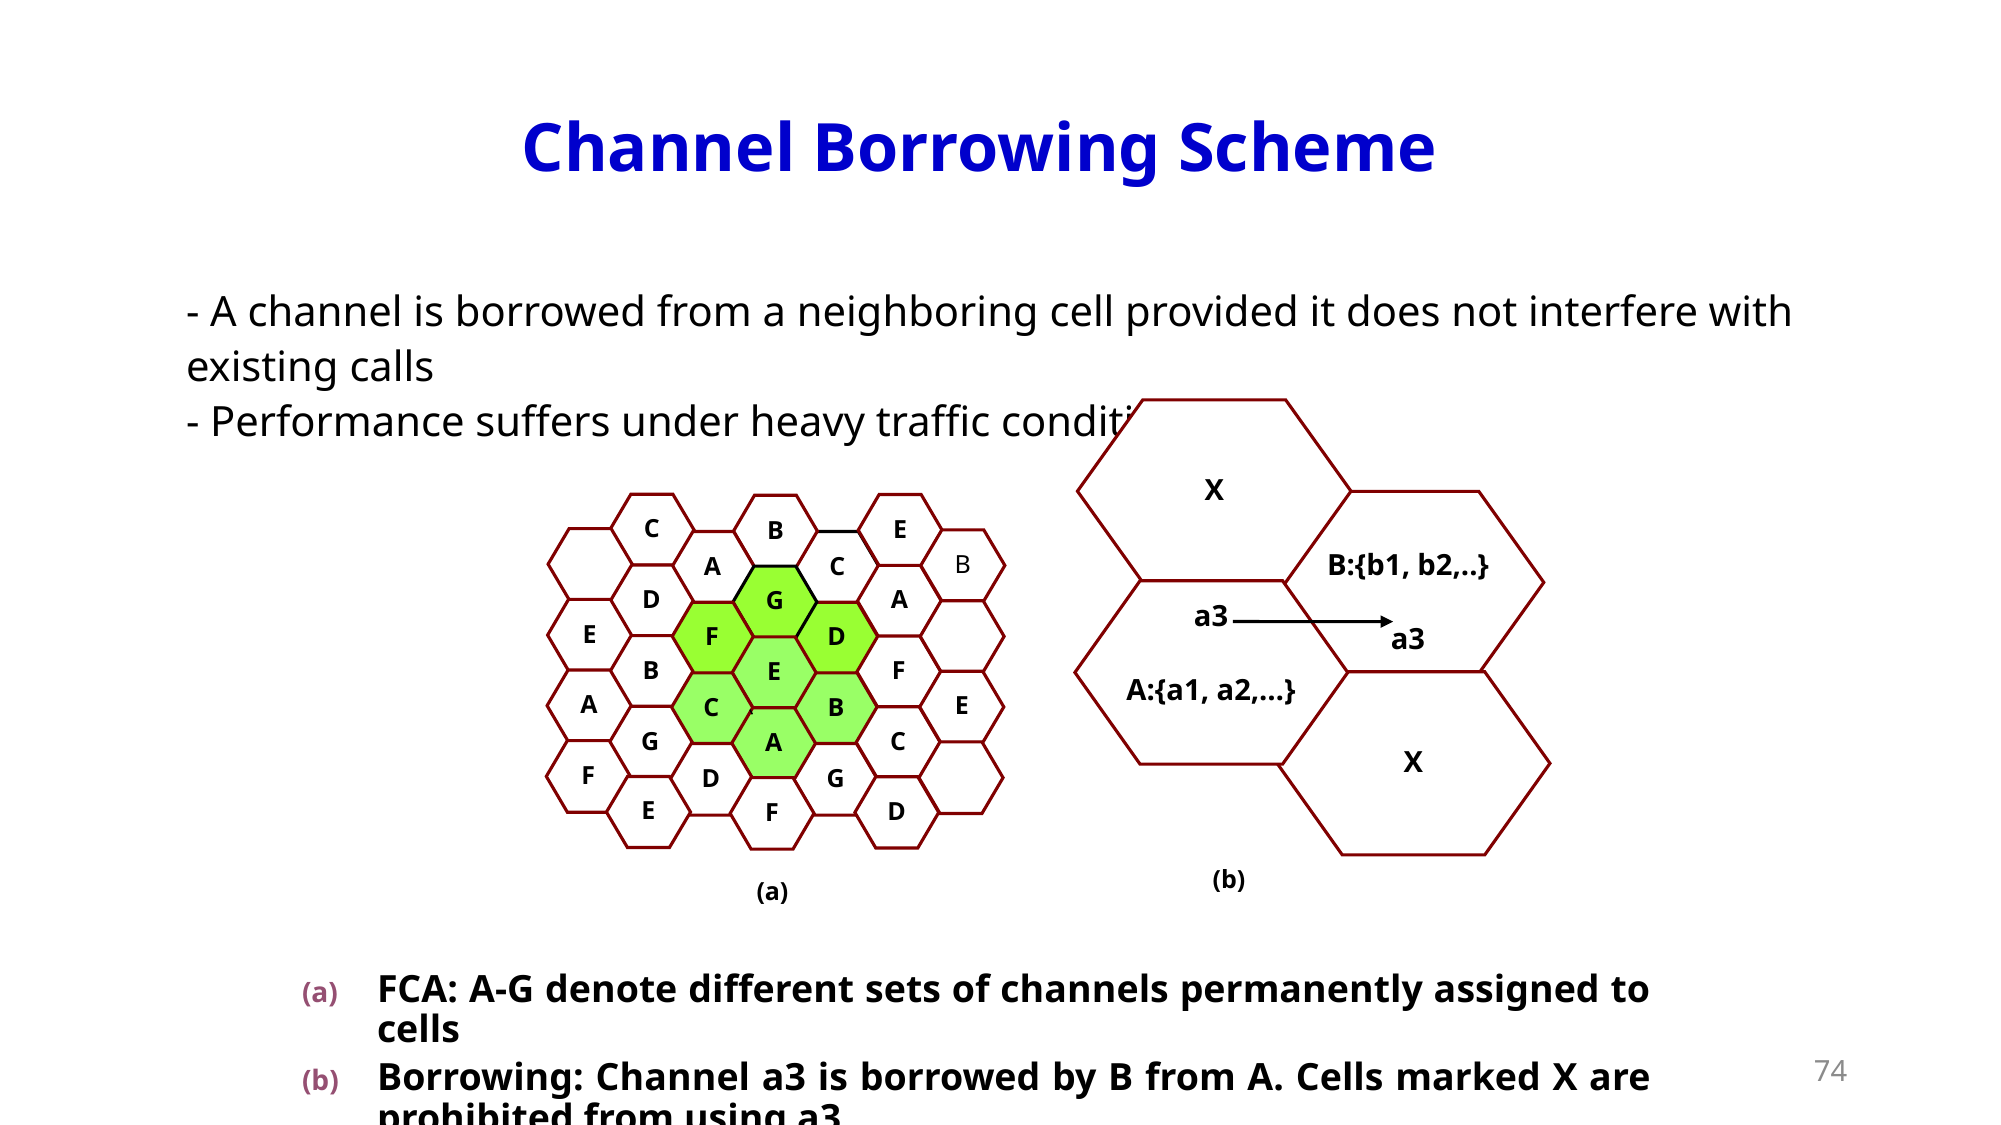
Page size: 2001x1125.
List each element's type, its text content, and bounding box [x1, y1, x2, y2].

text_box F [546, 740, 631, 813]
text_box A [731, 707, 816, 779]
text_box B [920, 529, 1005, 601]
text_box B [733, 495, 818, 566]
text_box [548, 528, 633, 600]
text_box C [610, 494, 694, 566]
text_box (a) [741, 871, 804, 914]
text_box F [673, 602, 754, 672]
text_box A [547, 669, 632, 741]
text_box D [671, 743, 752, 816]
text_box D [612, 565, 694, 636]
text_box (b) [1197, 860, 1261, 902]
text_box - A channel is borrowed from a neighboring cell provided it does not interfere with existing calls - Performance suffers under heavy traffic conditions [186, 279, 1830, 484]
text_box B [796, 672, 877, 743]
text_box [920, 600, 1005, 671]
text_box [919, 741, 1004, 814]
text_box C [856, 706, 939, 777]
text_box E [732, 636, 817, 708]
text_box E [858, 494, 942, 565]
text_box E [919, 671, 1004, 743]
text_box Channel Borrowing Scheme [506, 97, 1453, 192]
text_box D [797, 602, 877, 672]
text_box A [674, 531, 754, 602]
text_box C [673, 672, 753, 743]
text_box FCA: A-G denote different sets of channels permanently assigned to cells Borrowing: Channel a3 is borrowed by B from A. Cells marked X are prohibited from using a3 [287, 962, 1667, 1125]
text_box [1074, 399, 1550, 855]
text_box F [856, 635, 940, 706]
text_box C [797, 531, 878, 602]
text_box F [730, 777, 815, 850]
text_box D [854, 776, 939, 849]
text_box G [732, 566, 817, 638]
slide_number 74 [1667, 1042, 1863, 1103]
text_box E [606, 776, 691, 848]
text_box G [795, 743, 875, 816]
text_box E [547, 599, 632, 670]
text_box B [611, 635, 693, 707]
text_box A [857, 565, 940, 635]
text_box G [611, 706, 693, 778]
